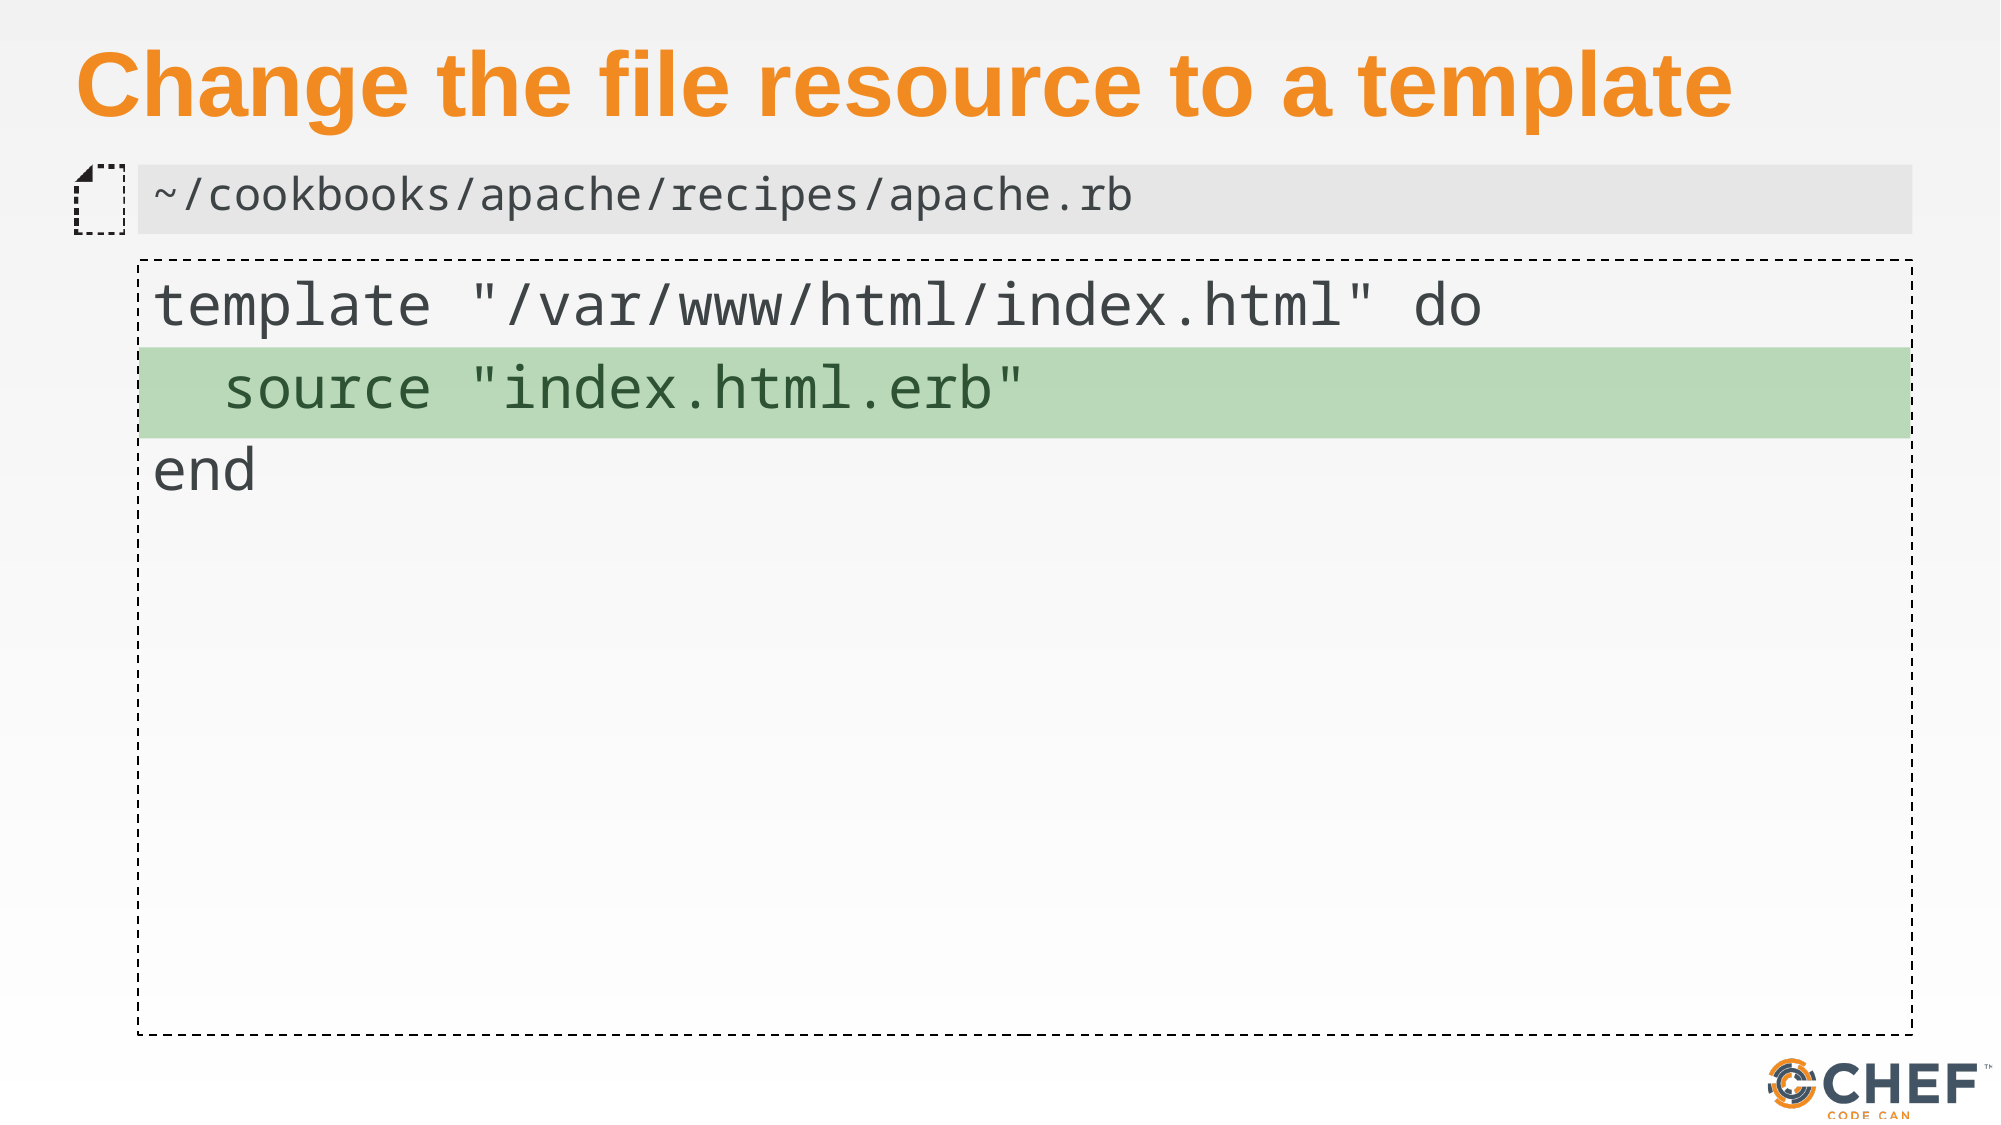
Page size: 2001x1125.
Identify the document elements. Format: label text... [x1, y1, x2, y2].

list [139, 347, 1911, 439]
title Change the file resource to a template [75, 37, 1913, 140]
list ~/cookbooks/apache/recipes/apache.rb [137, 164, 1913, 235]
list template "/var/www/html/index.html" do source "index.html.erb" end [137, 259, 1913, 1036]
